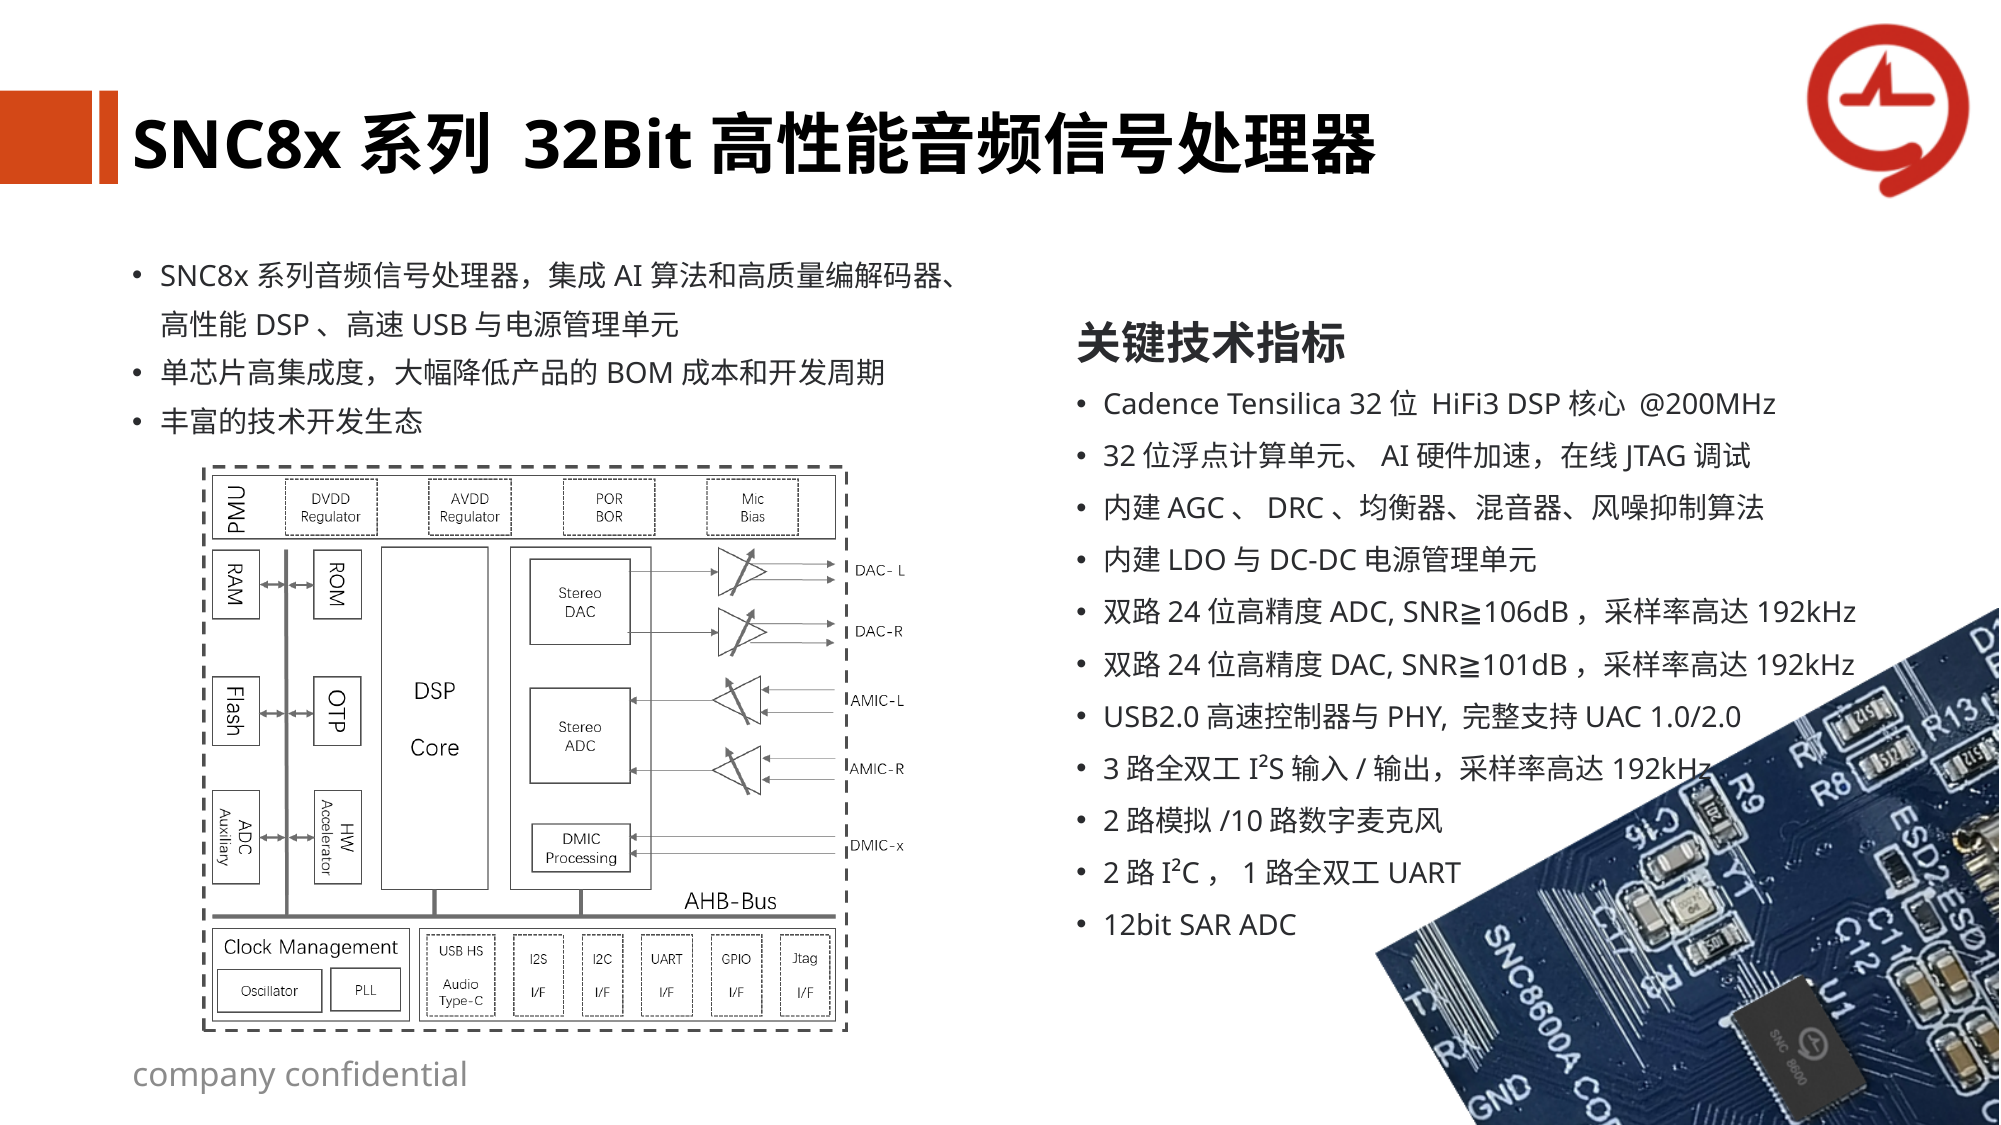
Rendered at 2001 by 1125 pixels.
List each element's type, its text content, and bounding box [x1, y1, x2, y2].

text_box 关键技术指标 Cadence Tensilica 32位 HiFi3 DSP核心 @200MHz 32位浮点计算单元、AI硬件加速，在线JTAG调试 内建AGC、DRC、均衡器、混音器、风噪抑制算法 内建LDO与DC-DC电源管理单元 双路24位高精度ADC, SNR≧106dB，采样率高达192kHz 双路24位高精度DAC, SNR≧101dB，采样率高达192kHz USB2.0高速控制器与PHY, 完整支持UAC 1.0/2.0 3路全双工I²S输入/输出，采样率高达192kHz 2路模拟/10路数字麦克风 2路I²C，1路全双工UART 12bit SAR ADC [1061, 279, 1904, 957]
text_box SNC8x系列 32Bit高性能音频信号处理器 [117, 63, 1799, 182]
picture [1799, 22, 1978, 200]
slide_number company confidential [117, 1042, 568, 1103]
text_box [1, 1036, 262, 1123]
picture [202, 465, 915, 1032]
text_box SNC8x系列音频信号处理器，集成AI算法和高质量编解码器、高性能DSP、高速USB与电源管理单元 单芯片高集成度，大幅降低产品的BOM成本和开发周期 丰富的技术开发生态 [117, 235, 1000, 419]
picture [1374, 608, 1999, 1125]
